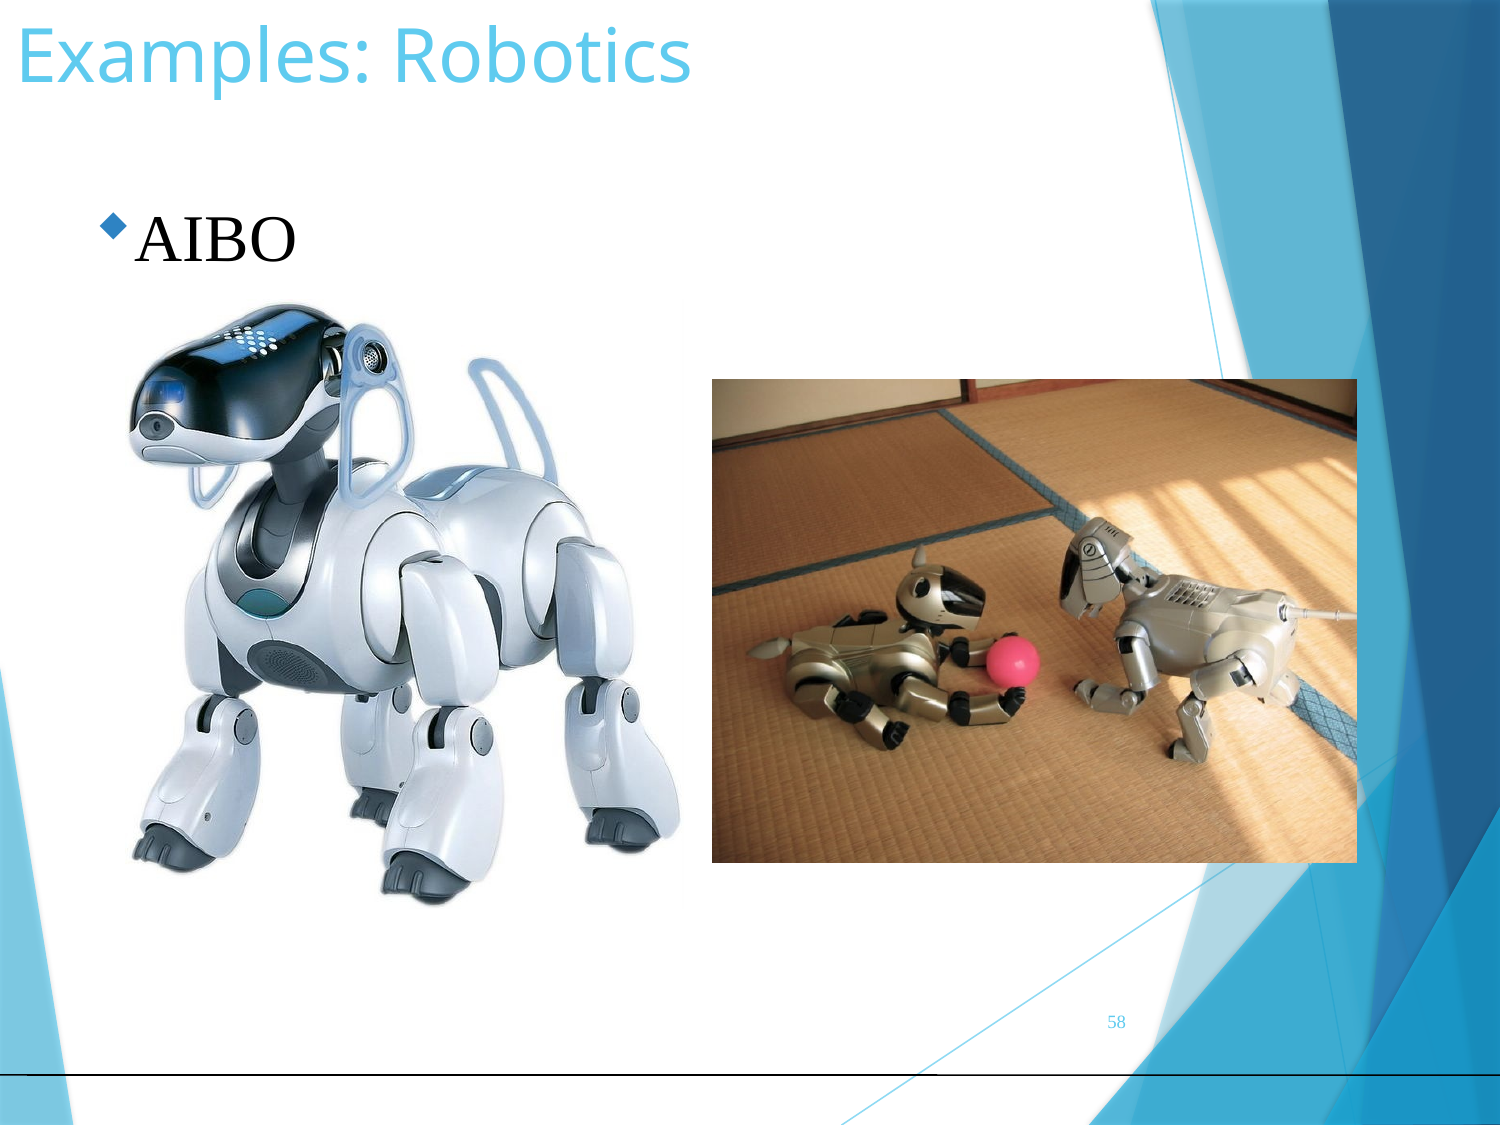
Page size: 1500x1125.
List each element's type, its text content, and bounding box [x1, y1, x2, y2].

picture [711, 378, 1358, 863]
picture [124, 299, 684, 909]
title Examples: Robotics [0, 0, 1211, 188]
text_box [1080, 1046, 1441, 1121]
slide_number 58 [1057, 991, 1142, 1051]
text_box AIBO [79, 187, 838, 788]
